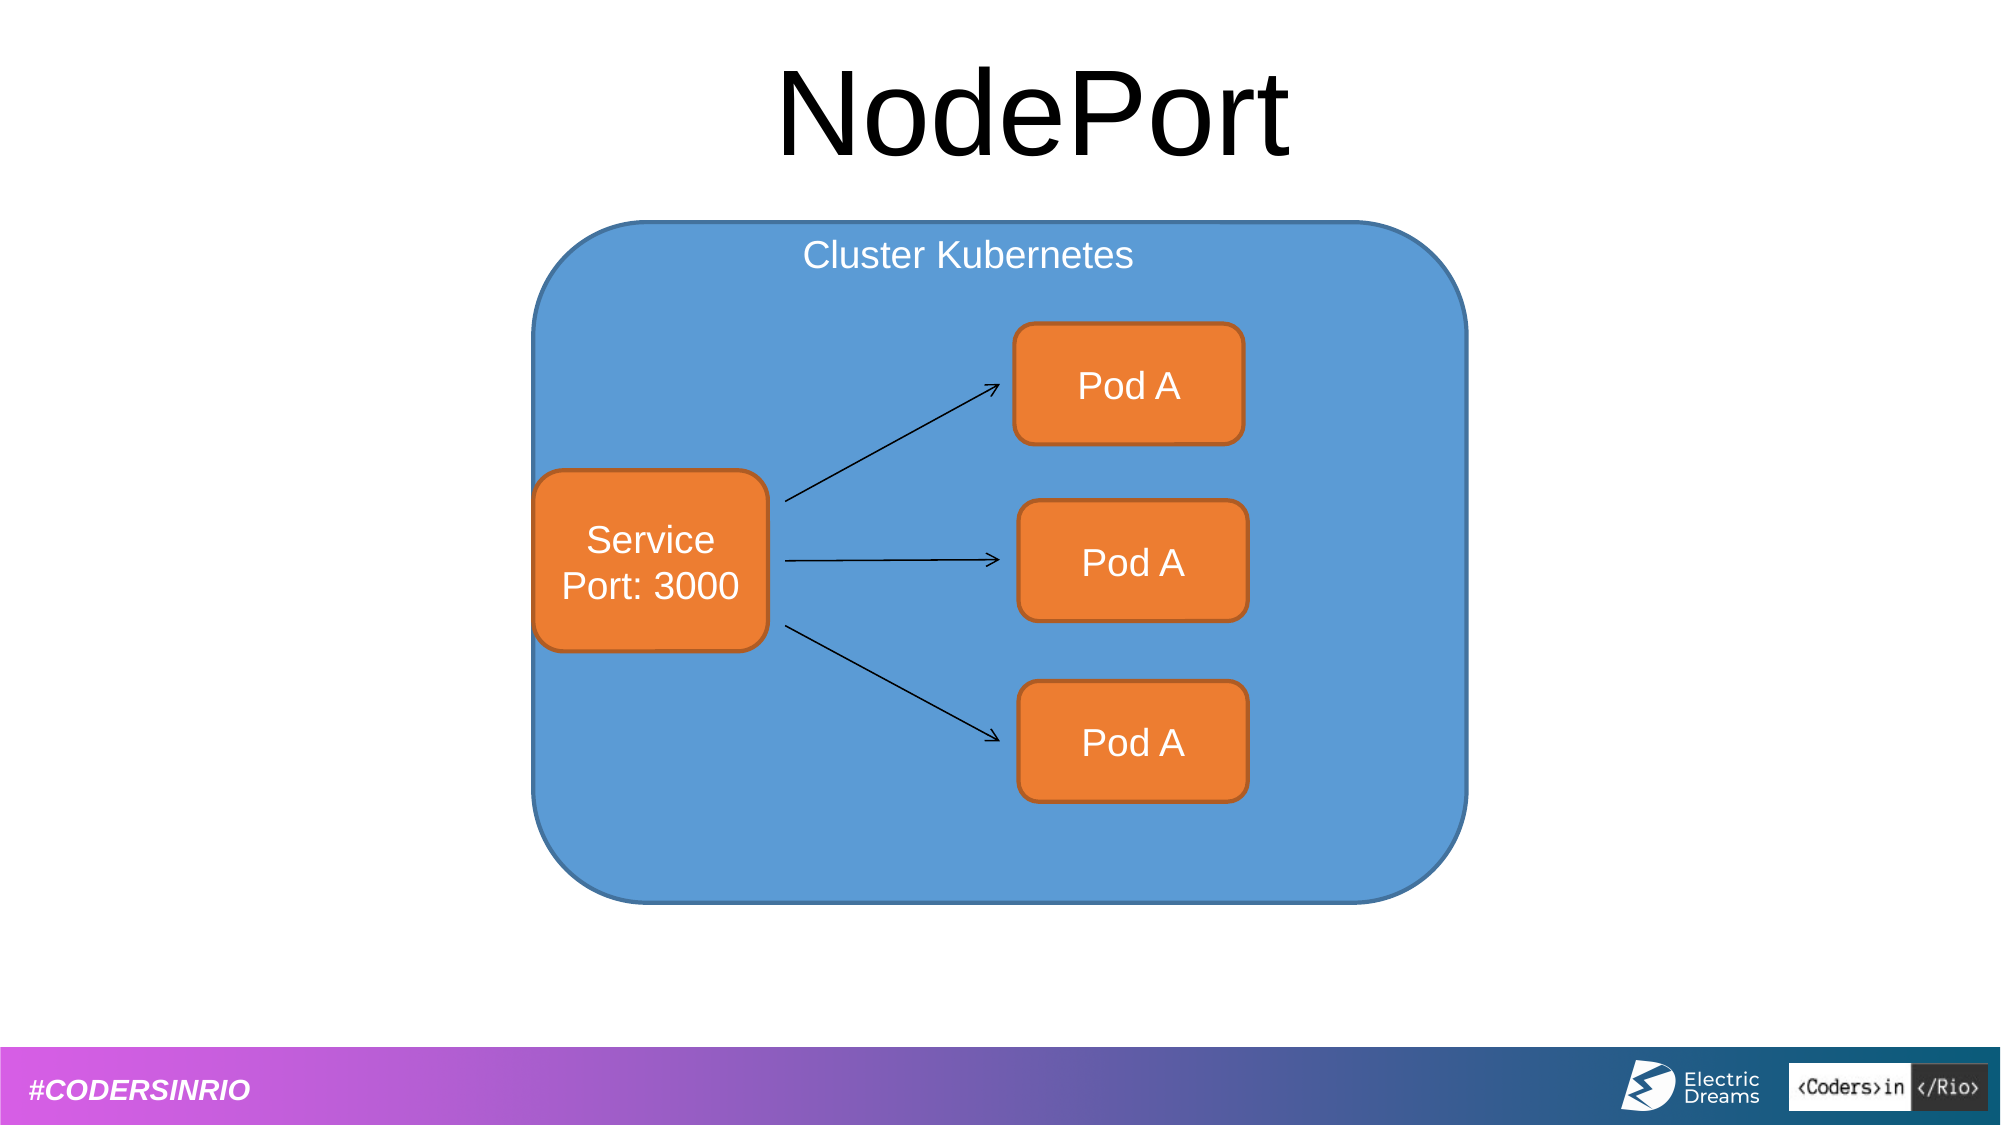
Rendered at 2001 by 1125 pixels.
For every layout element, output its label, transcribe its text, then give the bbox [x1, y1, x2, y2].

text_box Pod A [1016, 498, 1250, 624]
text_box Service Port: 3000 [531, 468, 771, 654]
text_box Pod A [1012, 321, 1246, 447]
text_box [784, 625, 1001, 742]
text_box Pod A [1016, 678, 1250, 804]
text_box NodePort [759, 25, 1307, 187]
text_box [784, 383, 1001, 502]
text_box [531, 220, 1469, 905]
picture [0, 1047, 2001, 1125]
text_box Cluster Kubernetes [787, 222, 1149, 284]
